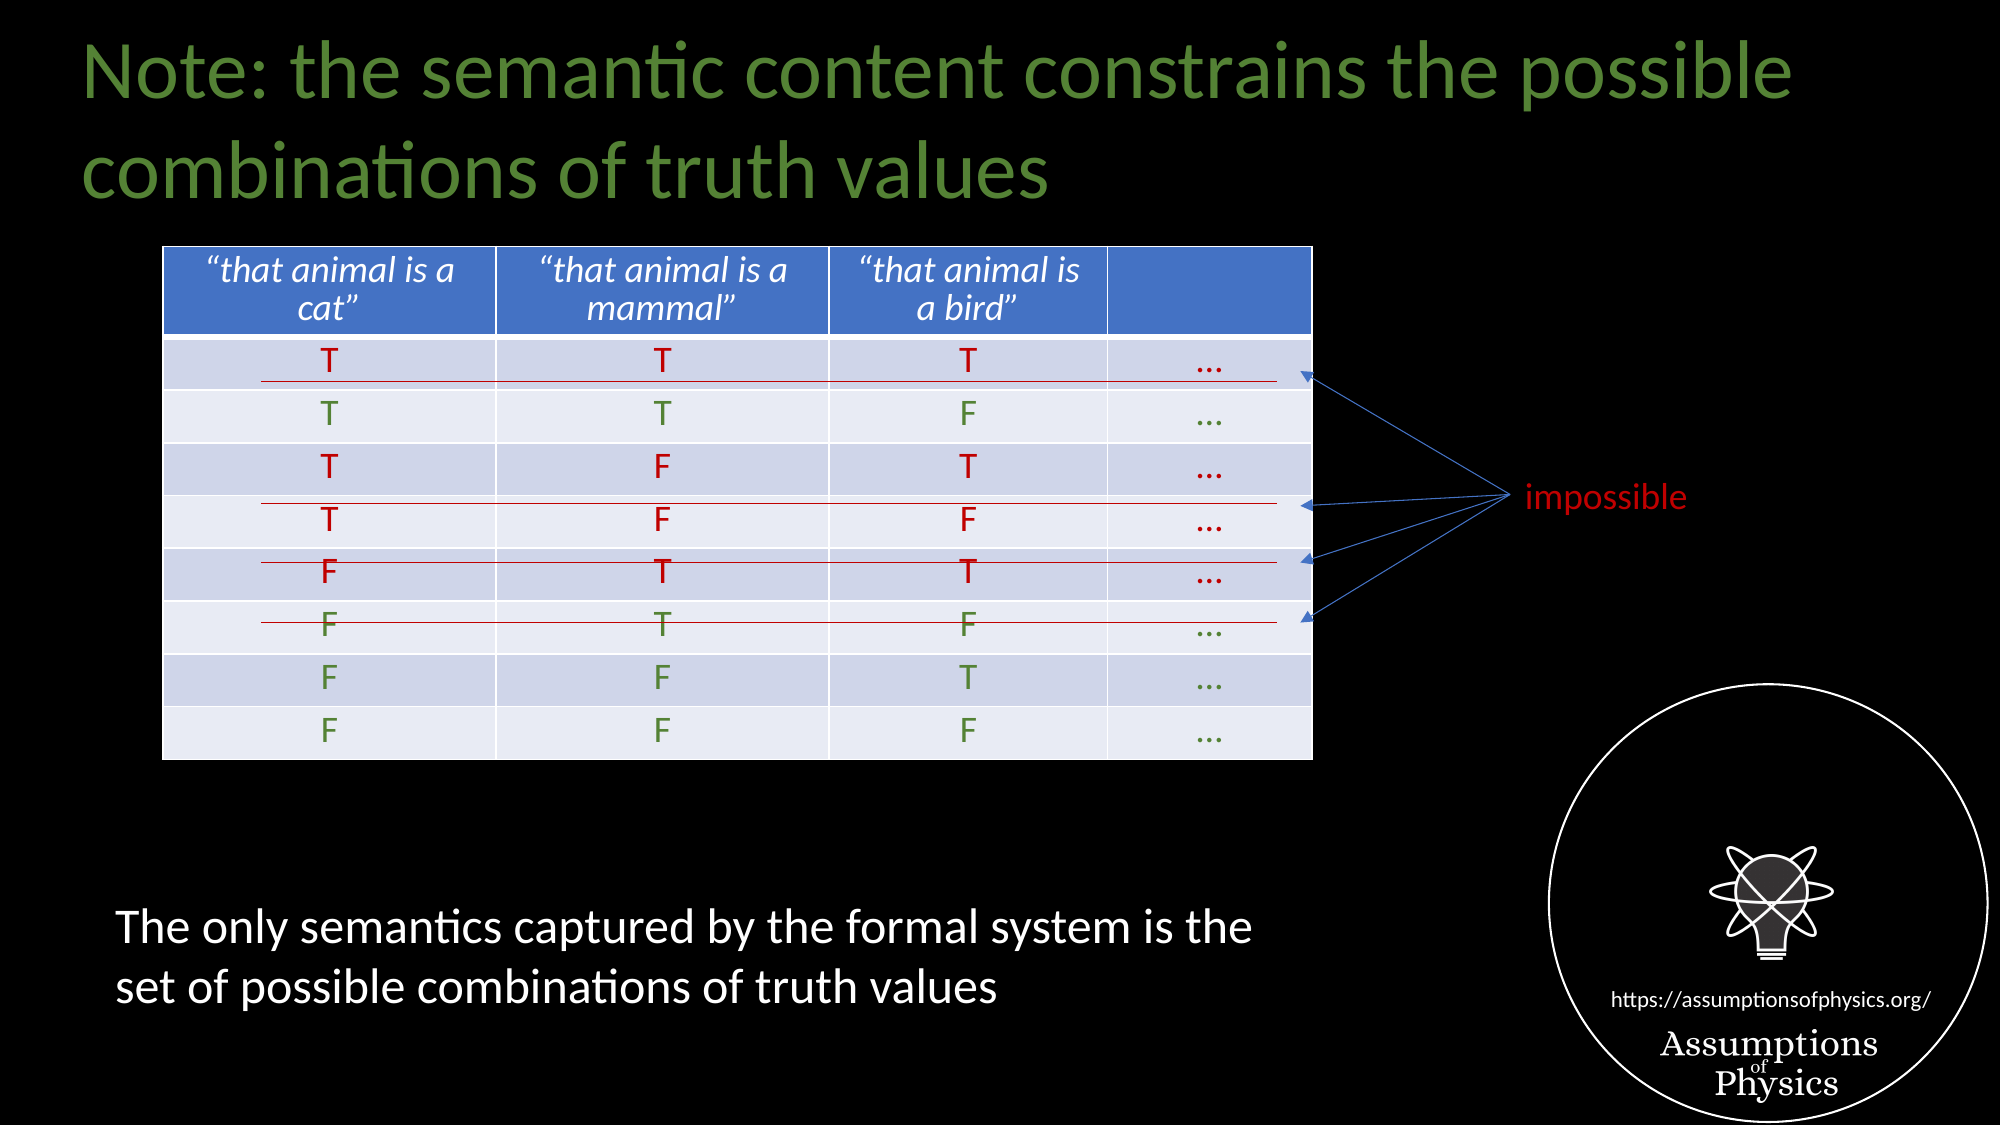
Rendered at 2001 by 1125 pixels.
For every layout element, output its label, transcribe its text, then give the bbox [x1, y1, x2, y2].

text_box Note: the semantic content constrains the possible combinations of truth values [67, 7, 1952, 223]
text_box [1300, 370, 1510, 494]
picture [1709, 846, 1834, 960]
text_box impossible [1510, 464, 1703, 525]
picture [1660, 1029, 1877, 1103]
text_box The only semantics captured by the formal system is the set of possible combinations of truth values [100, 886, 1312, 1021]
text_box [1300, 494, 1510, 623]
